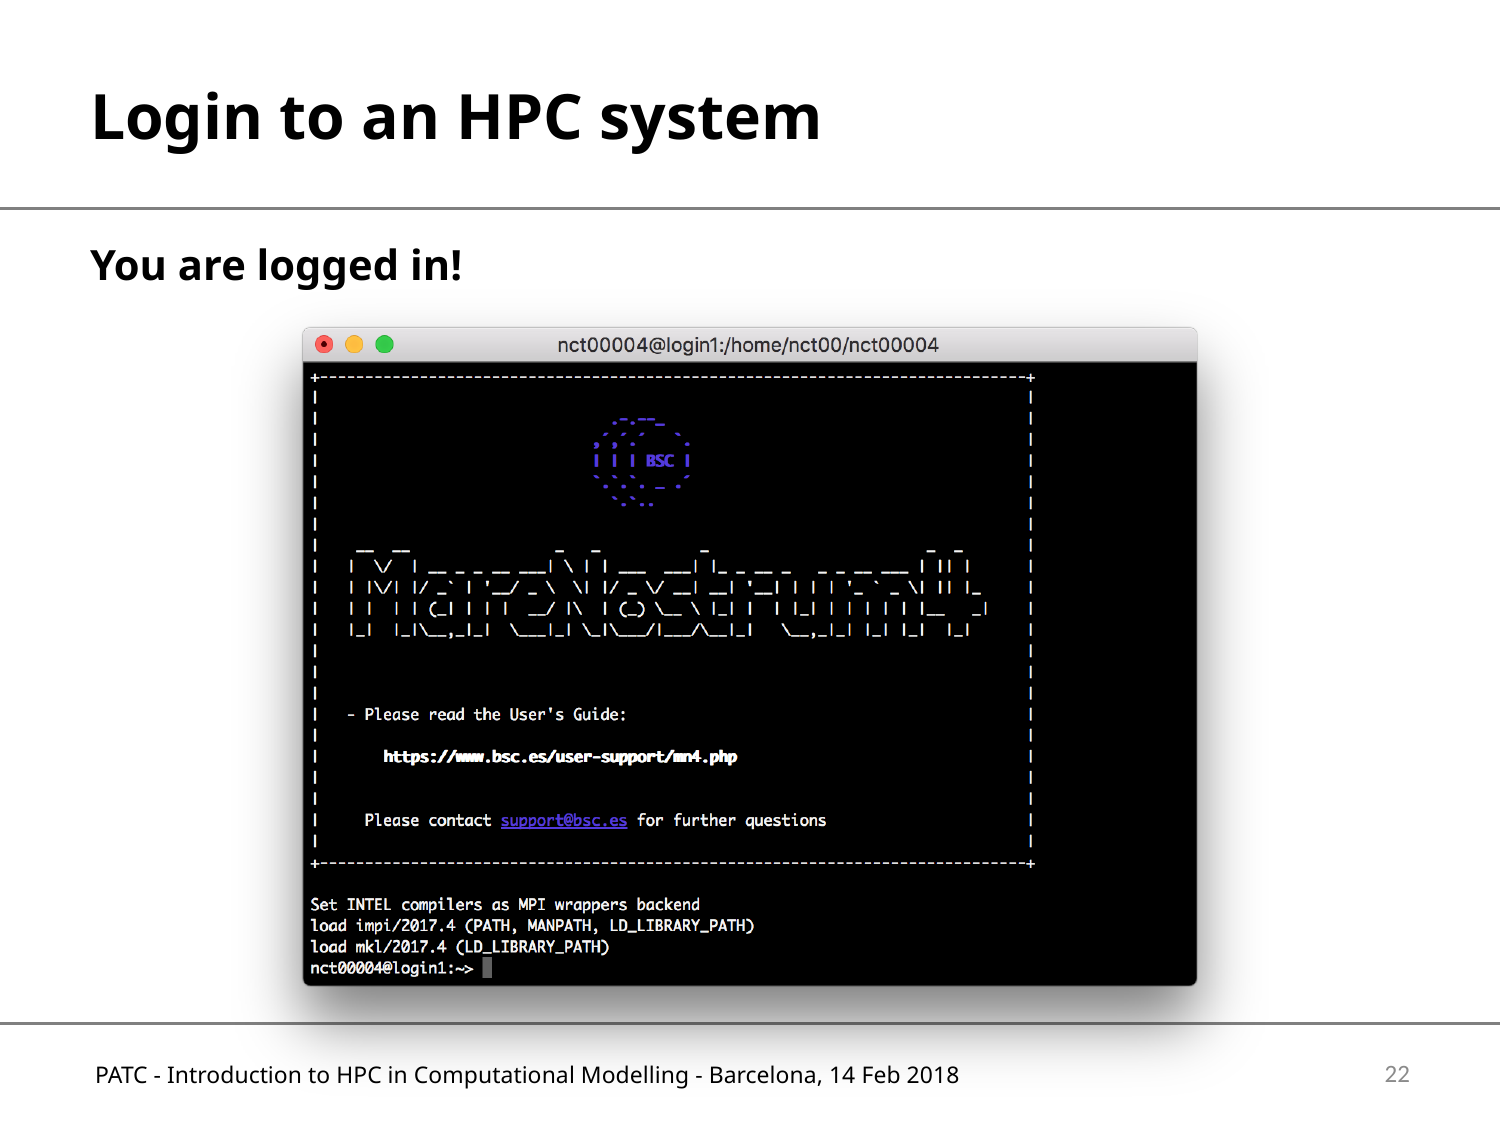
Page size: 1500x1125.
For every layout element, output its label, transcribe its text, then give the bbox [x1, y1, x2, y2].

list You are logged in! [75, 231, 1425, 994]
title Login to an HPC system [75, 45, 1069, 185]
picture [218, 278, 1281, 1107]
slide_number 22 [1285, 1042, 1425, 1103]
